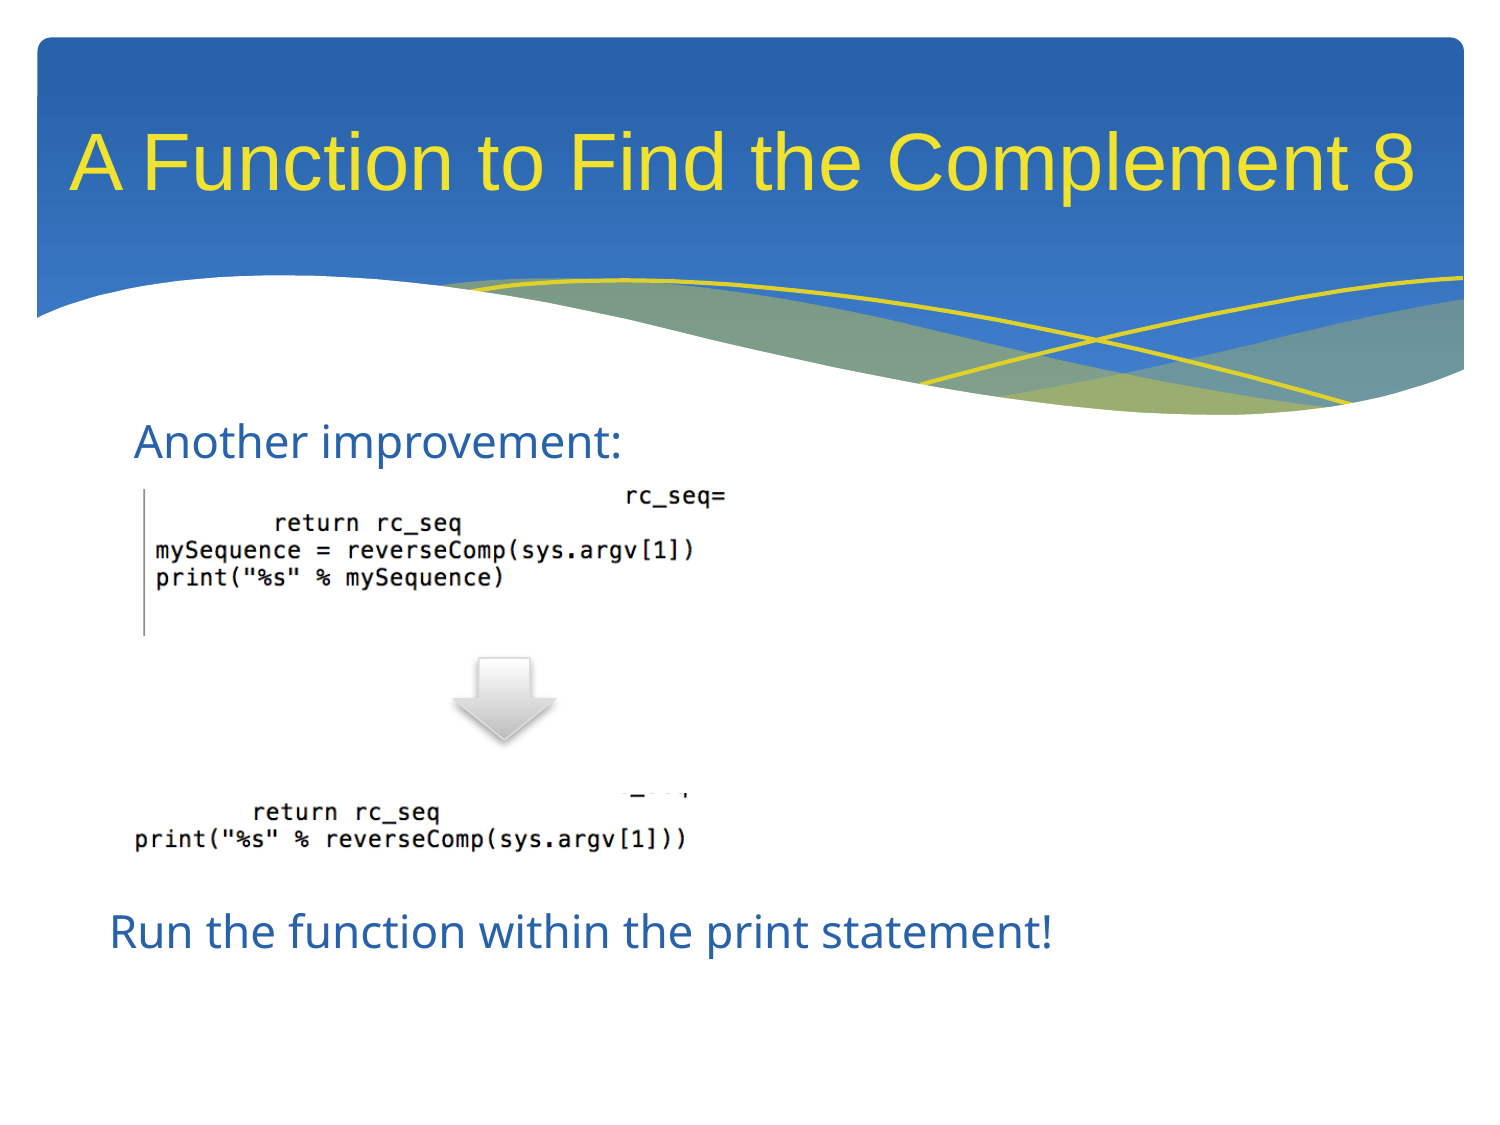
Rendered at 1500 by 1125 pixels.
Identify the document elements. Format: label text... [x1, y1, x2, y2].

text_box Another improvement: [69, 405, 1449, 497]
title A Function to Find the Complement 8 [44, 55, 1445, 261]
text_box Run the function within the print statement! [44, 894, 1424, 986]
picture [143, 489, 726, 636]
picture [128, 792, 710, 869]
text_box [452, 657, 557, 741]
